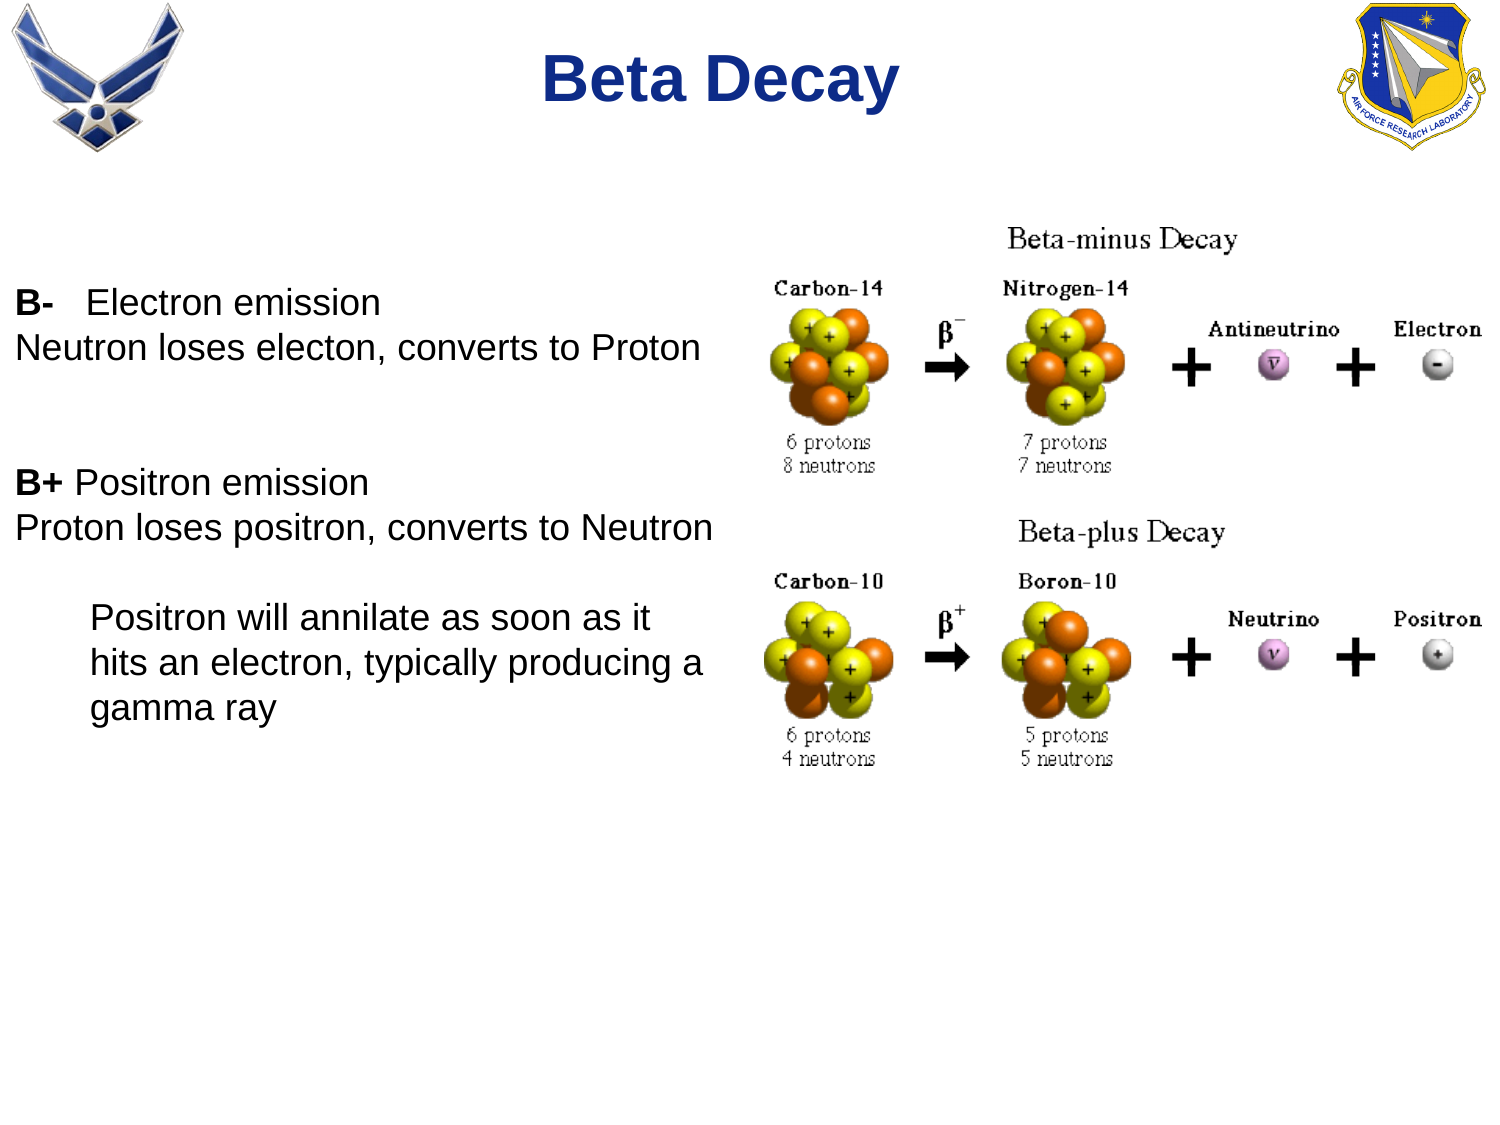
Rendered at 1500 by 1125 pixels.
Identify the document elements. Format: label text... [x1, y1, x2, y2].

text_box B- Electron emission Neutron loses electon, converts to Proton B+ Positron emission Proton loses positron, converts to Neutron Positron will annilate as soon as it hits an electron, typically producing a gamma ray [0, 270, 732, 826]
picture [1337, 3, 1486, 151]
title Beta Decay [212, 1, 1238, 163]
picture [763, 227, 1482, 766]
picture [2, 0, 198, 156]
